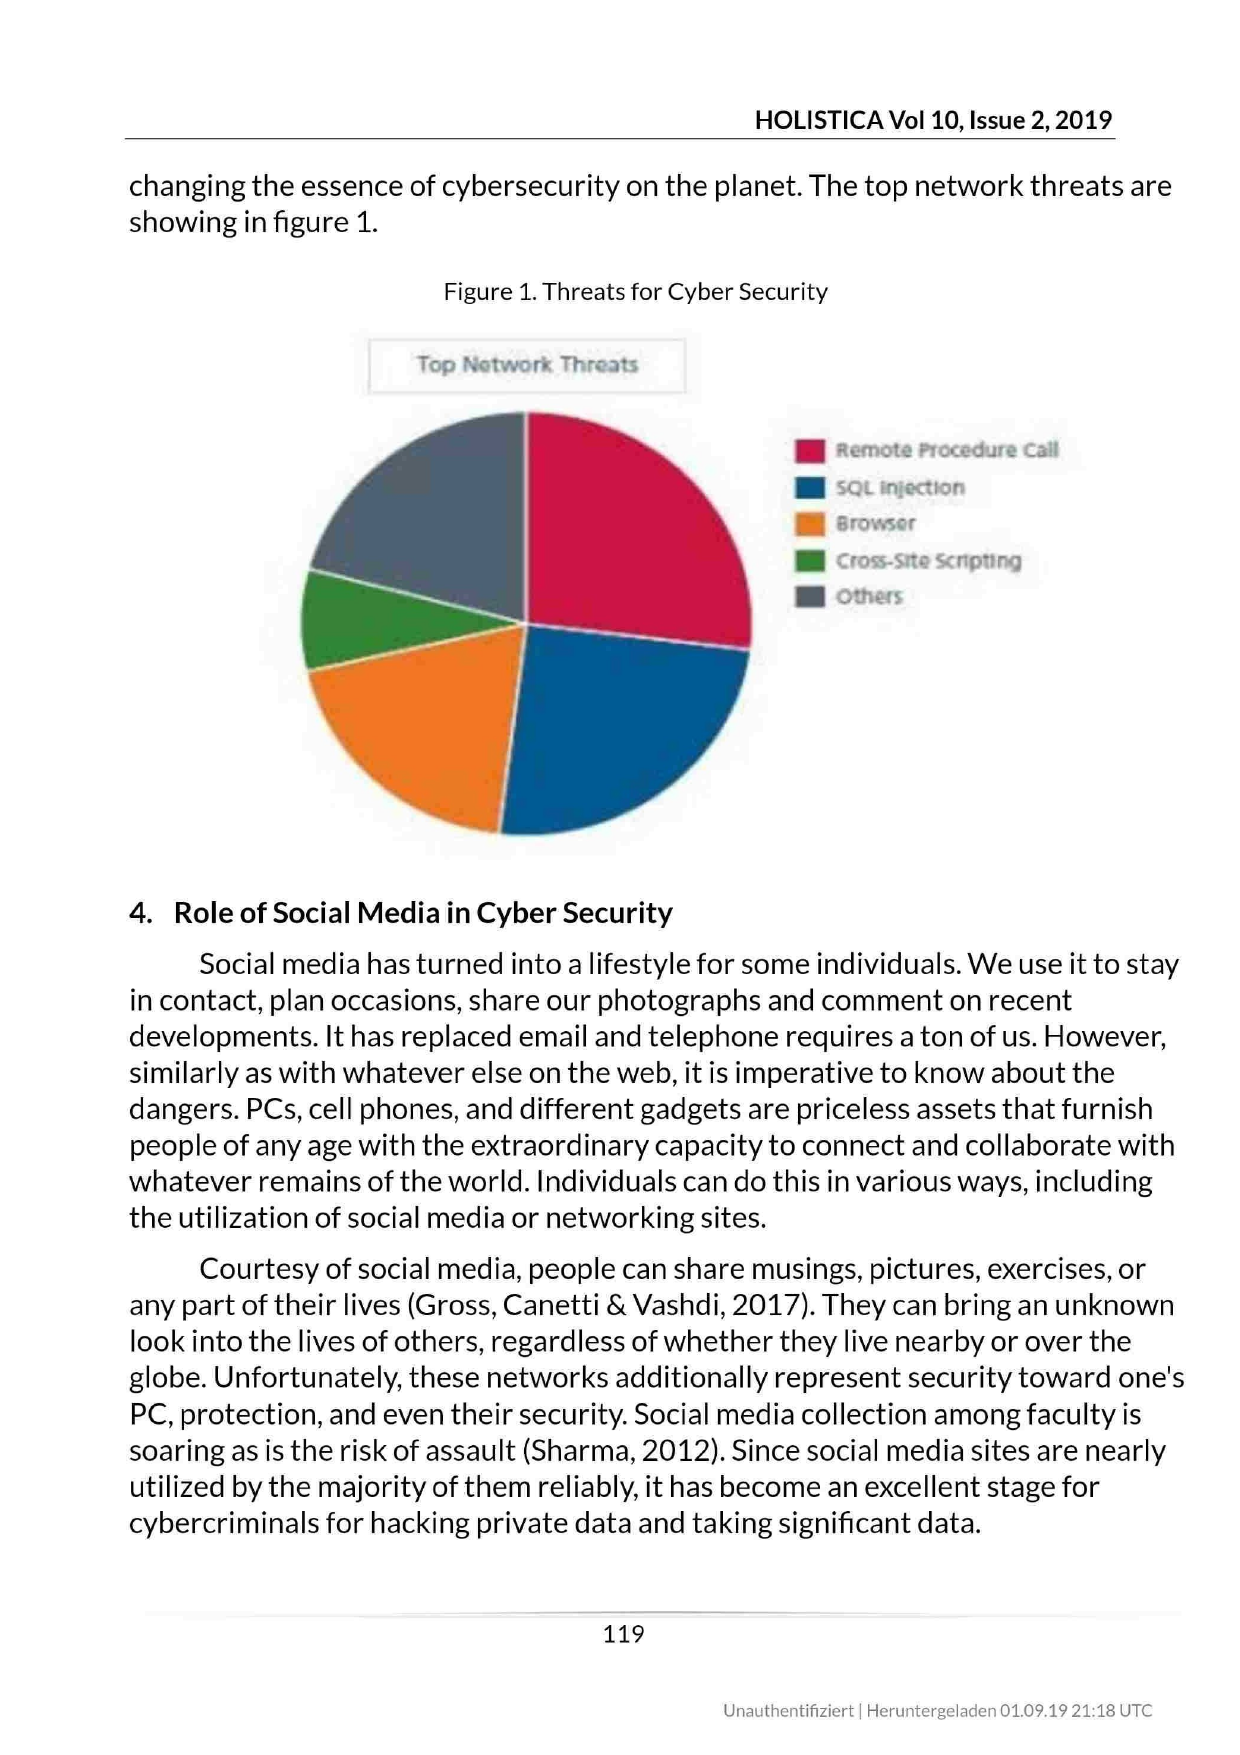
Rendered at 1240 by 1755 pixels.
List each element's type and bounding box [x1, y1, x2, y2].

picture [121, 108, 1187, 1721]
